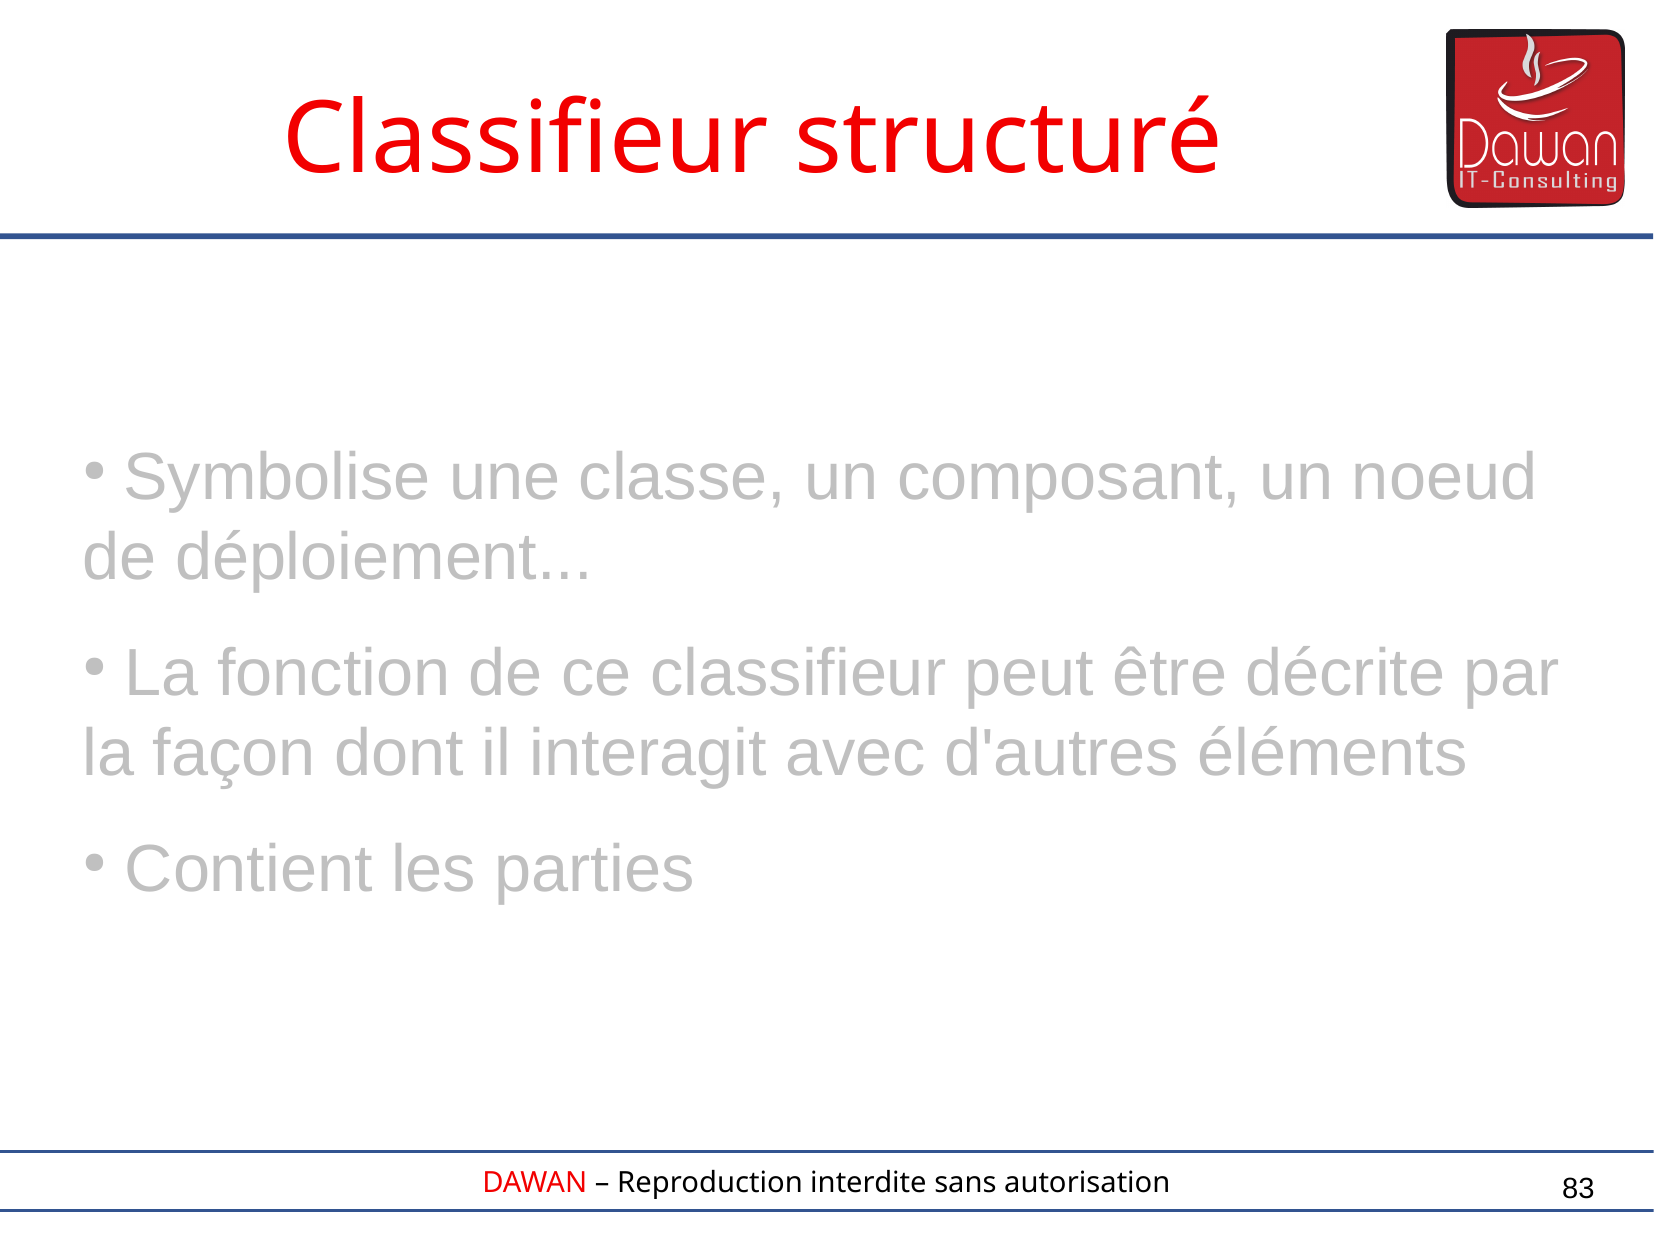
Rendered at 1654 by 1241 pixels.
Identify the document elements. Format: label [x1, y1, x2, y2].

picture [1447, 29, 1625, 208]
slide_number [1535, 1169, 1595, 1233]
text_box [82, 236, 1571, 1102]
title [59, 29, 1447, 237]
